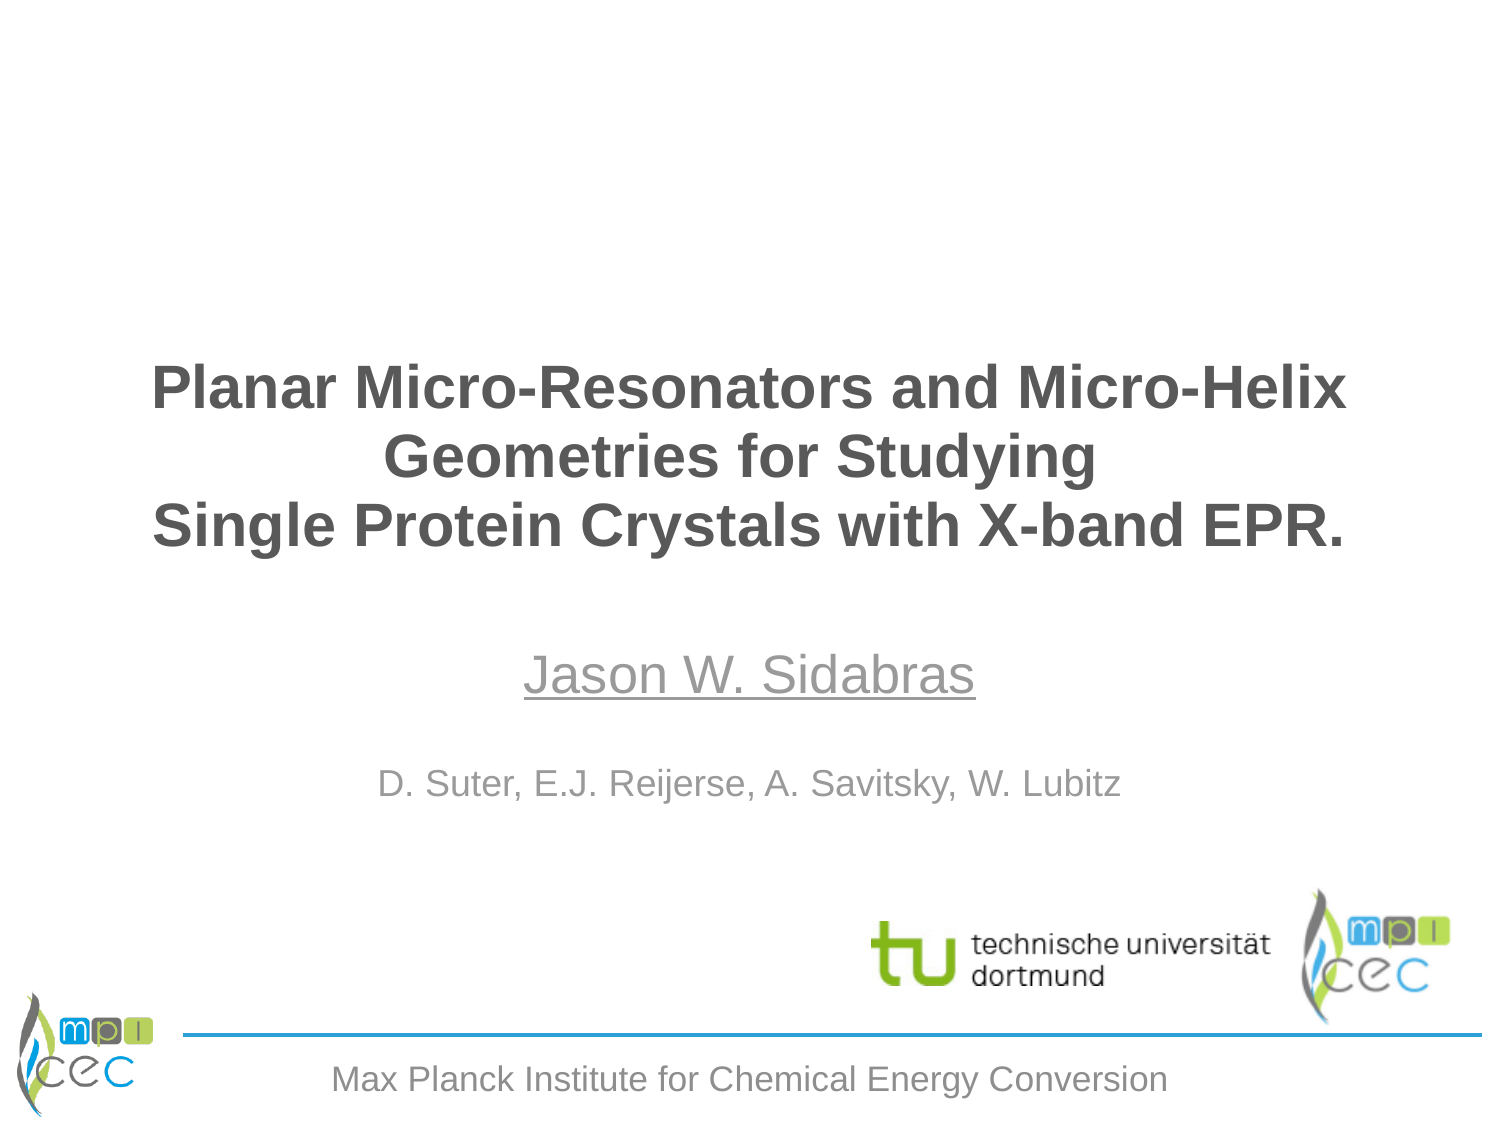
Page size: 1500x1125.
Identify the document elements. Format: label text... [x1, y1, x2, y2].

subtitle Jason W. Sidabras D. Suter, E.J. Reijerse, A. Savitsky, W. Lubitz [225, 637, 1275, 925]
title Planar Micro-Resonators and Micro-Helix Geometries for Studying Single Protein Crystals with X-band EPR. [112, 321, 1388, 591]
picture [17, 991, 153, 1117]
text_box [871, 877, 1464, 1030]
